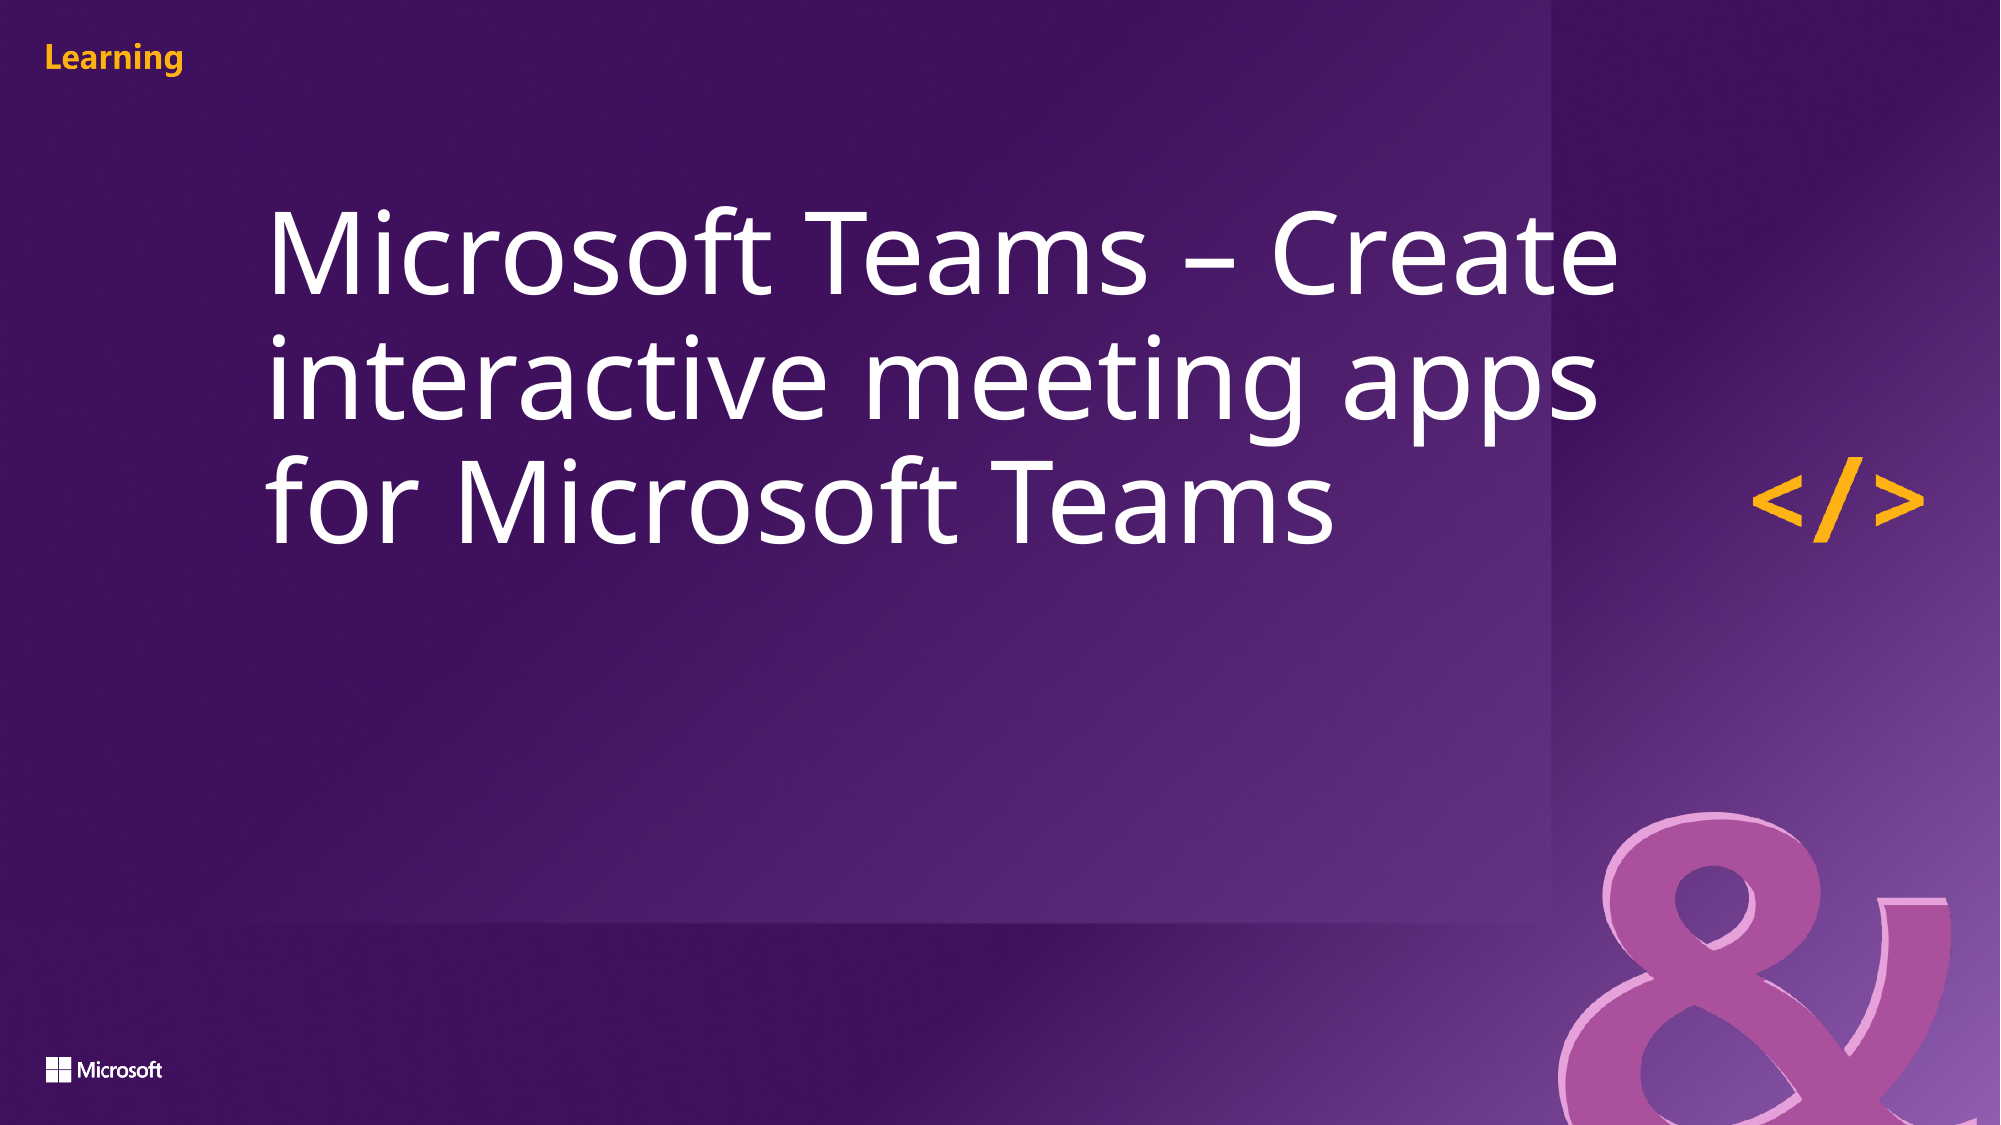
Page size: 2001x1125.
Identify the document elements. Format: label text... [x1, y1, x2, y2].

title Microsoft Teams – Create interactive meeting apps for Microsoft Teams [249, 184, 1750, 576]
picture [0, 0, 2000, 1125]
